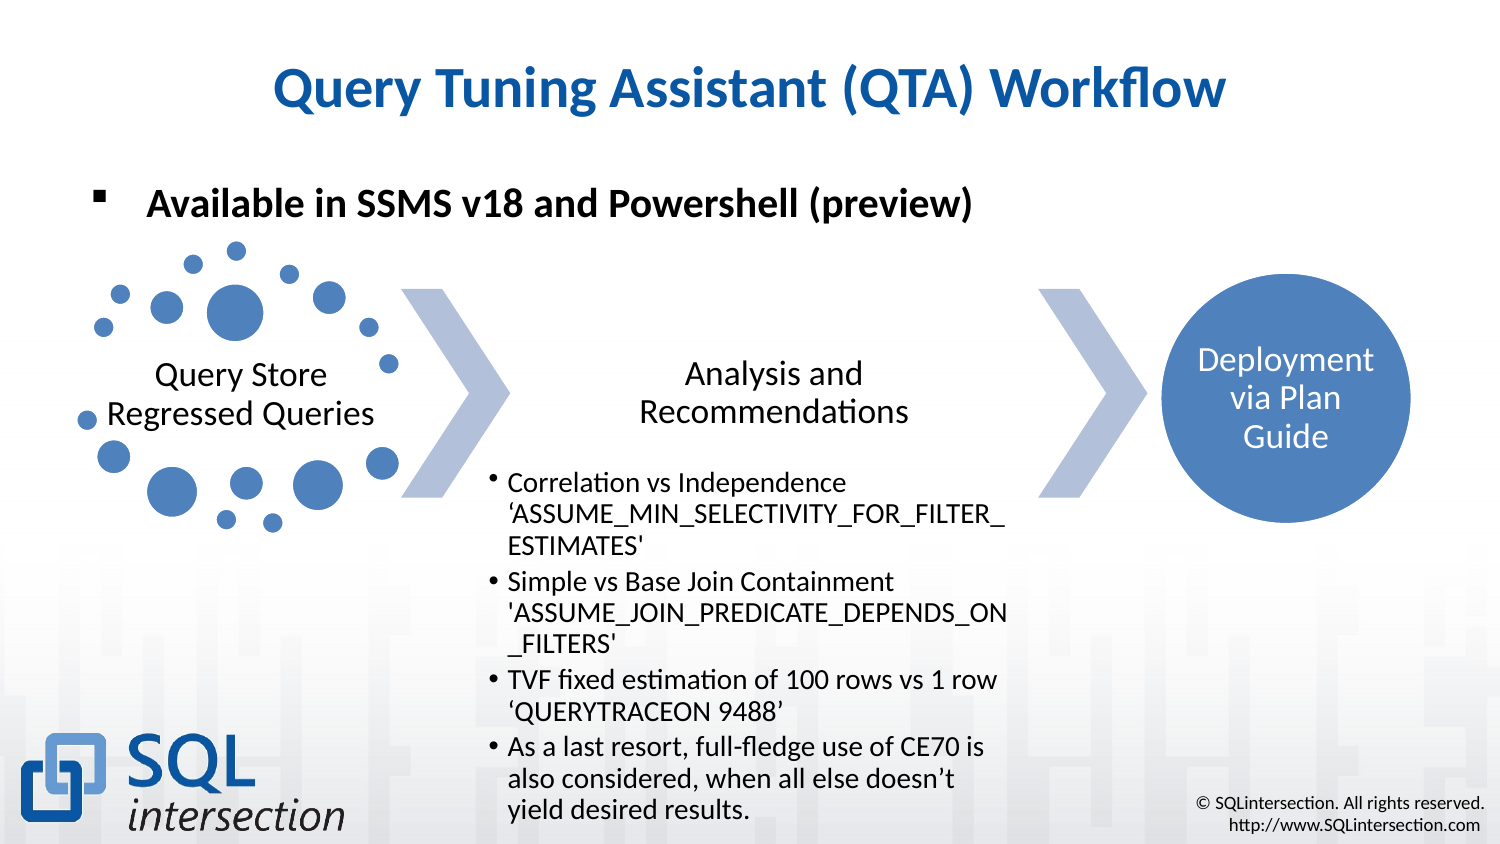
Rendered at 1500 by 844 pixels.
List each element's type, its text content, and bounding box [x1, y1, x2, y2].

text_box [72, 168, 1428, 836]
title Query Tuning Assistant (QTA) Workflow [74, 37, 1426, 132]
picture [0, 0, 1500, 844]
